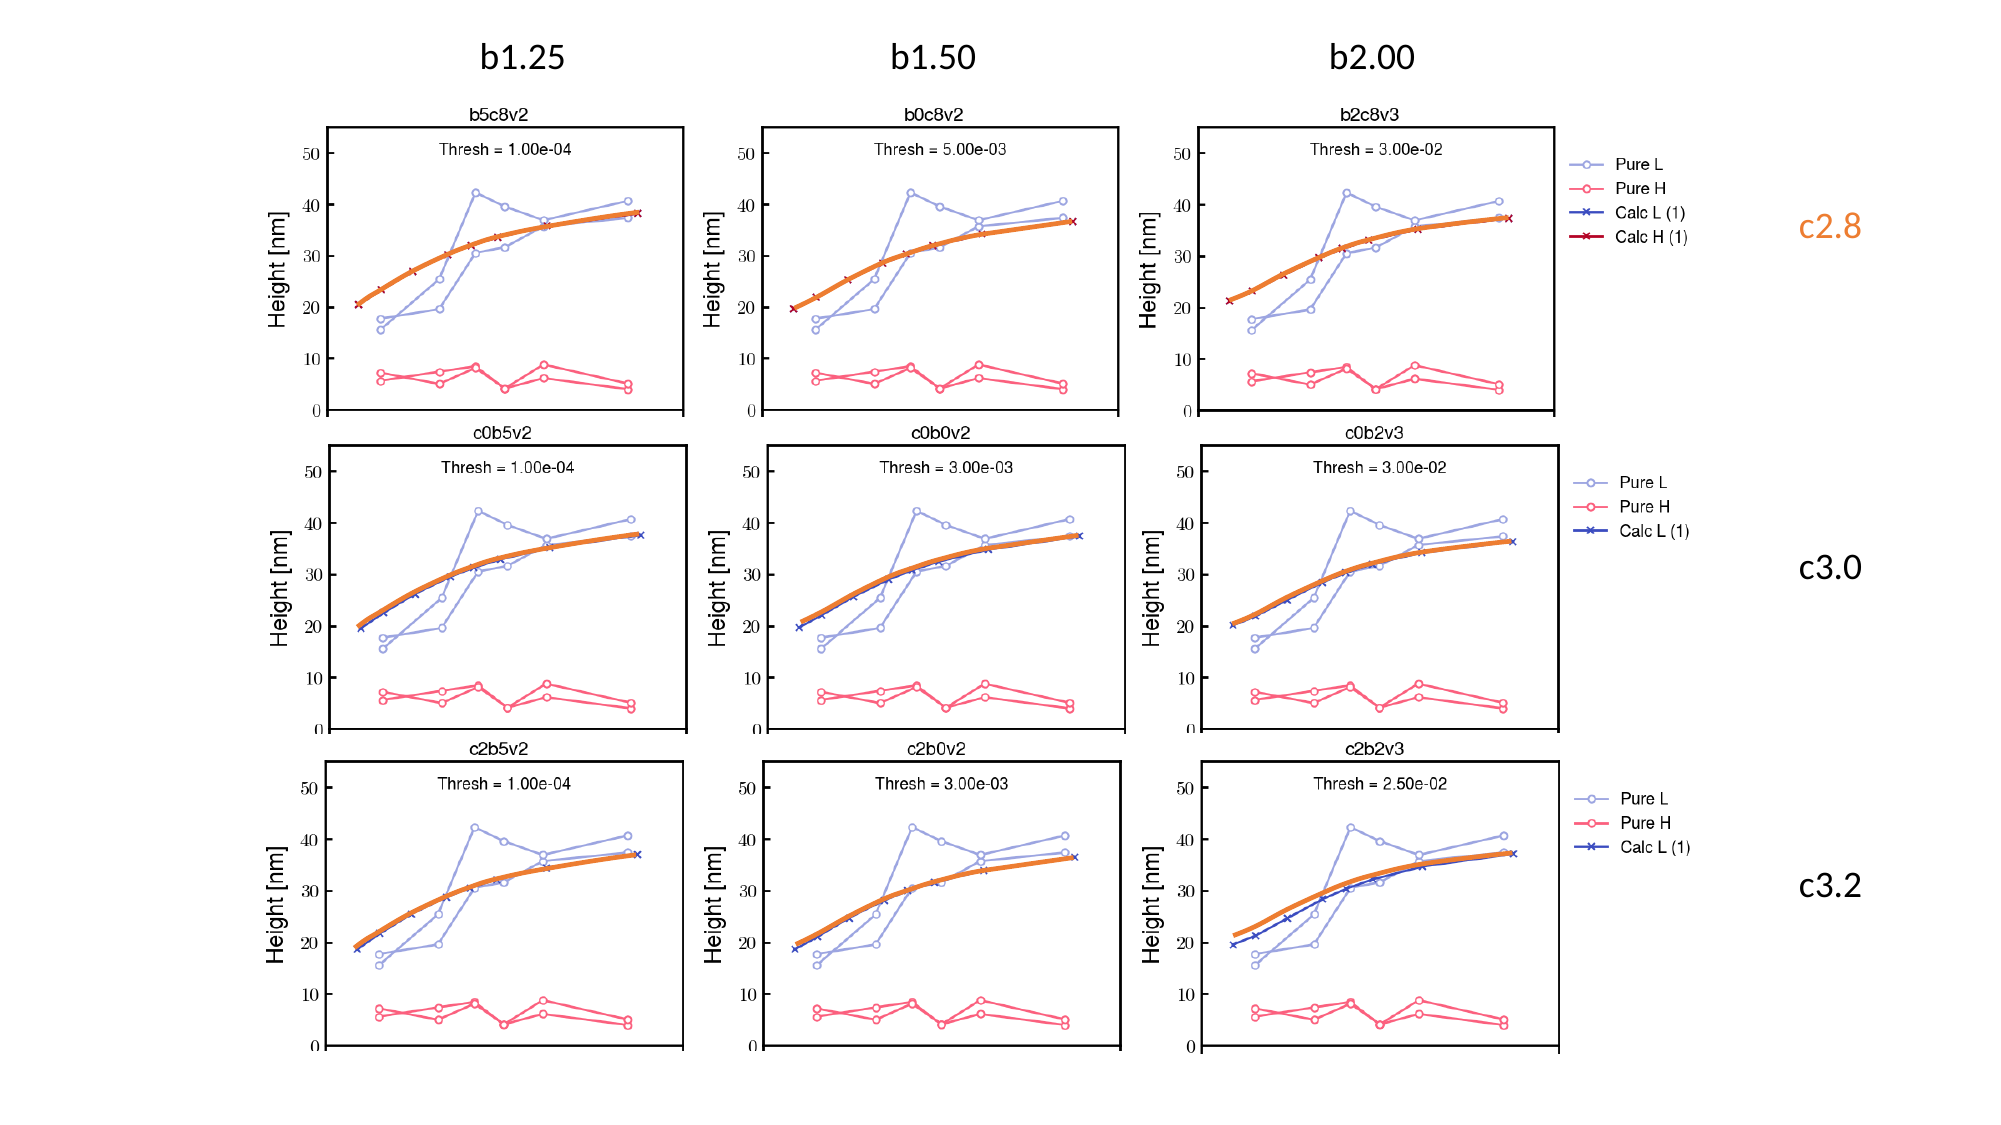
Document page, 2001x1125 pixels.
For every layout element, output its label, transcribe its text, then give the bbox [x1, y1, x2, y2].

text_box c3.0 [1750, 535, 1911, 595]
text_box b1.50 [819, 24, 1047, 84]
text_box b1.25 [409, 24, 637, 84]
text_box b2.00 [1258, 24, 1486, 84]
text_box c3.2 [1750, 852, 1911, 913]
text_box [258, 99, 1698, 1054]
text_box c2.8 [1750, 193, 1911, 253]
